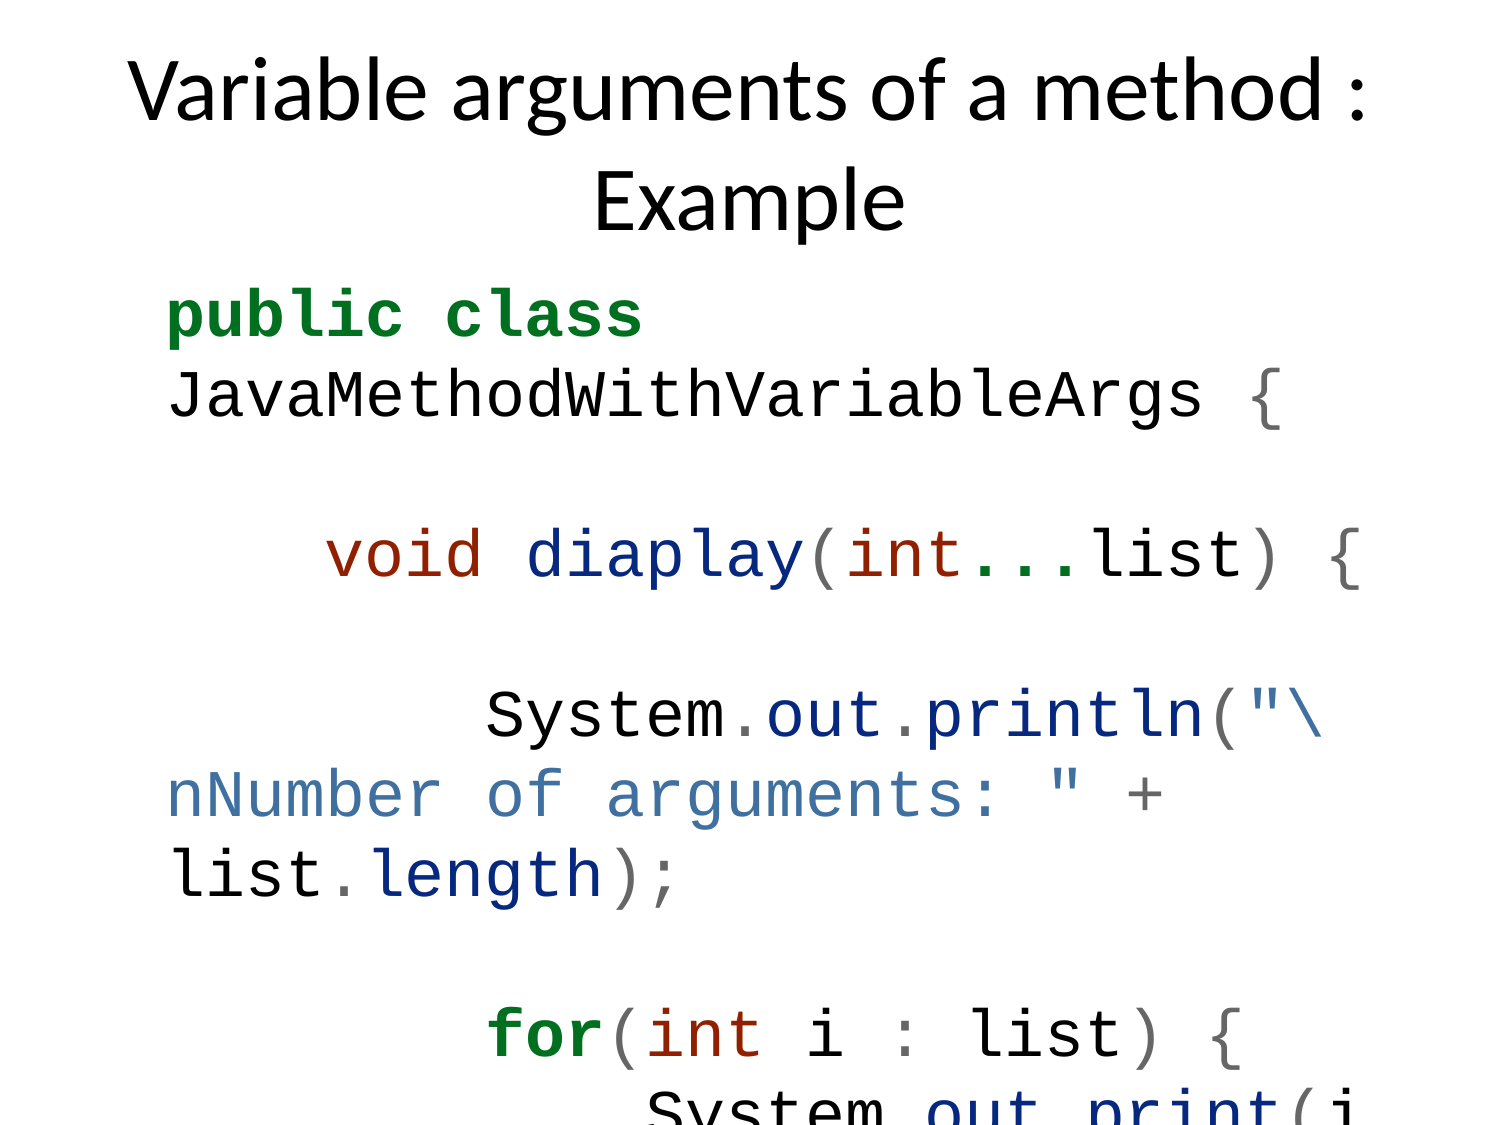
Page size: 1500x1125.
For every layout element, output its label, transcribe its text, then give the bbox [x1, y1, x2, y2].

title Variable arguments of a method : Example [75, 45, 1425, 233]
list public class JavaMethodWithVariableArgs { void diaplay(int...list) { System.out.println("\nNumber of arguments: " + list.length); for(int i : list) { System.out.print(i + "\t"); } } ... [75, 262, 1425, 1005]
